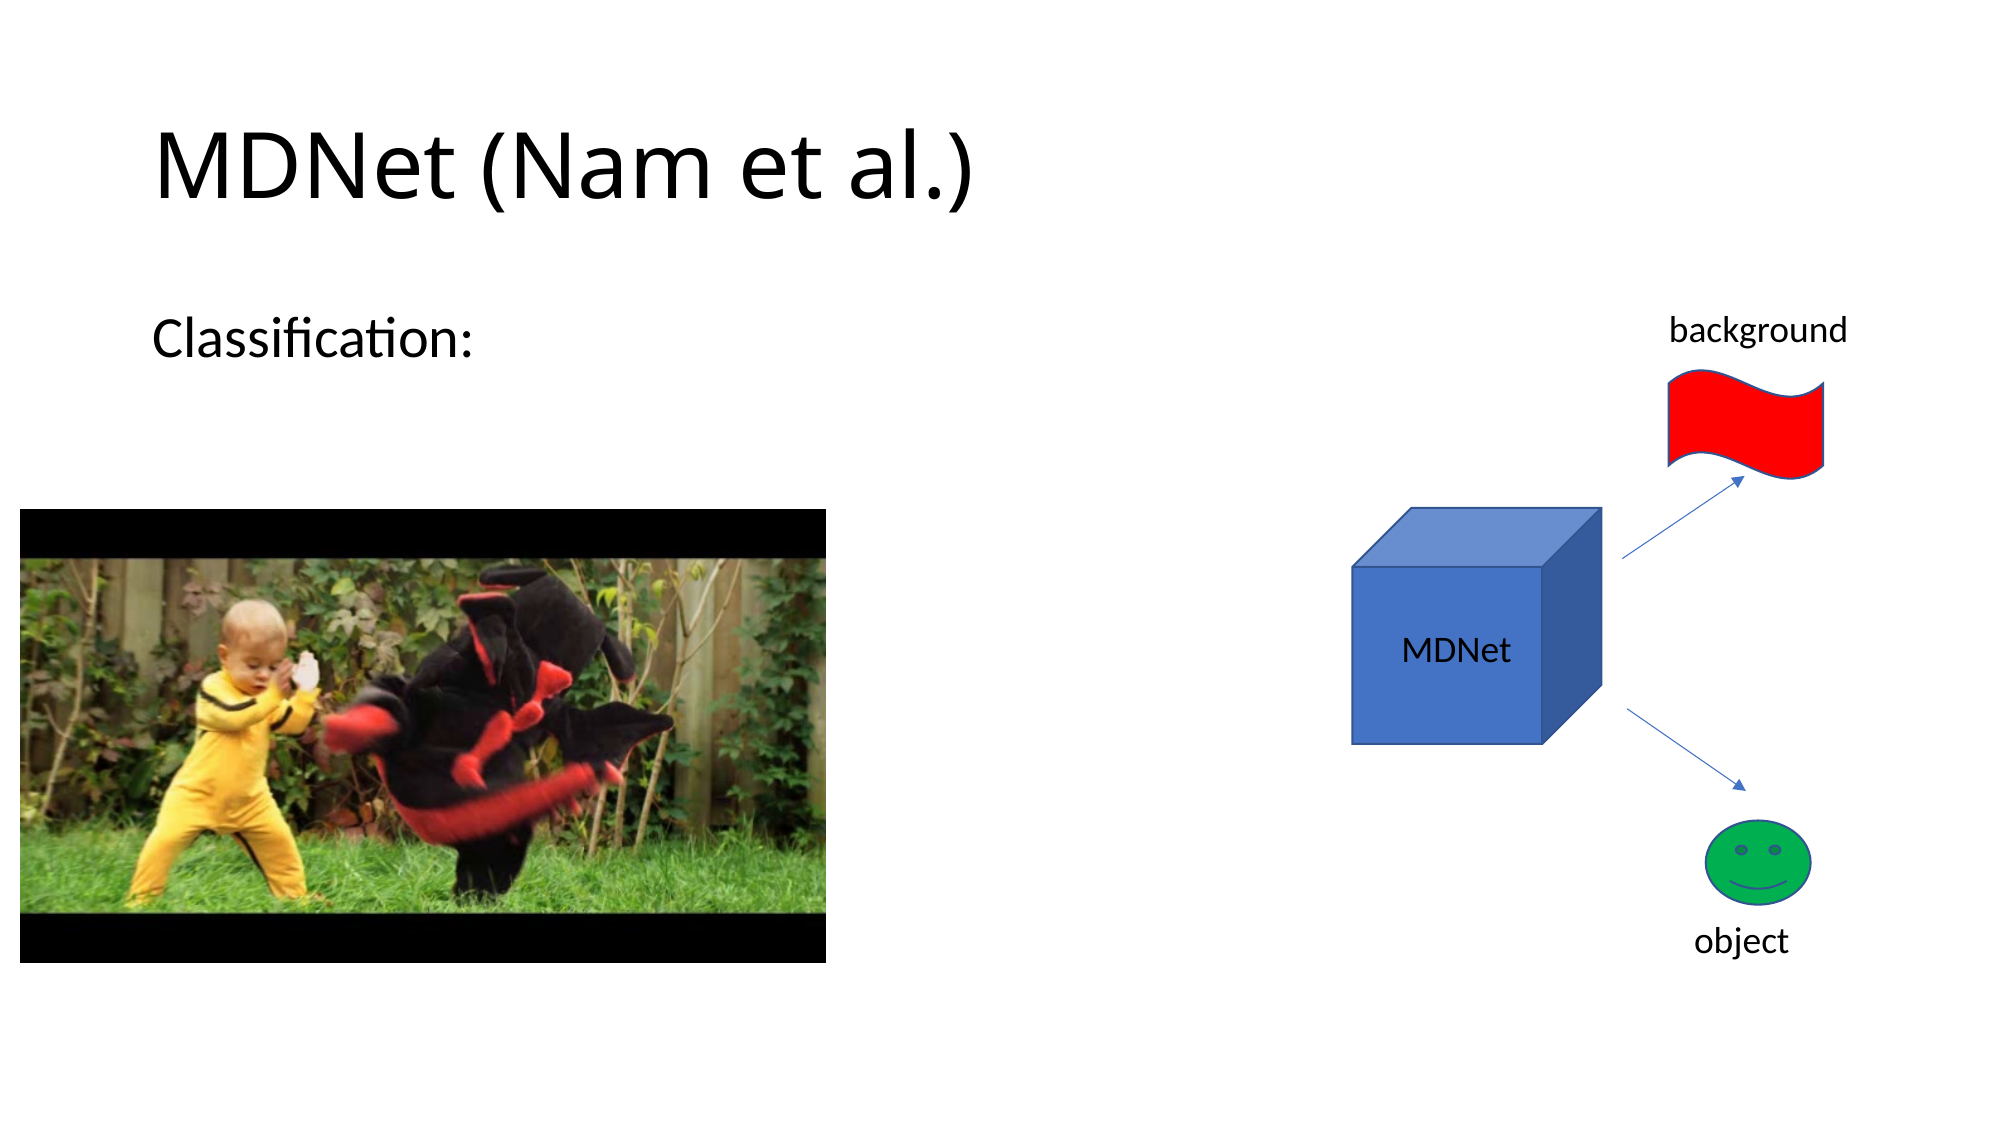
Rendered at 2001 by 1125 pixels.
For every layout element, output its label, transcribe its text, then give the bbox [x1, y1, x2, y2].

text_box [1351, 506, 1603, 745]
text_box [1667, 369, 1825, 480]
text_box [1622, 475, 1745, 559]
list Classification: [137, 299, 1863, 1014]
picture [20, 509, 826, 963]
title MDNet (Nam et al.) [137, 59, 1863, 278]
text_box MDNet [1386, 617, 1571, 677]
text_box object [1679, 908, 1909, 969]
text_box background [1653, 298, 1884, 358]
text_box Hidden Slide [1357, 509, 1597, 565]
text_box [1704, 819, 1812, 906]
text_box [1626, 708, 1746, 792]
